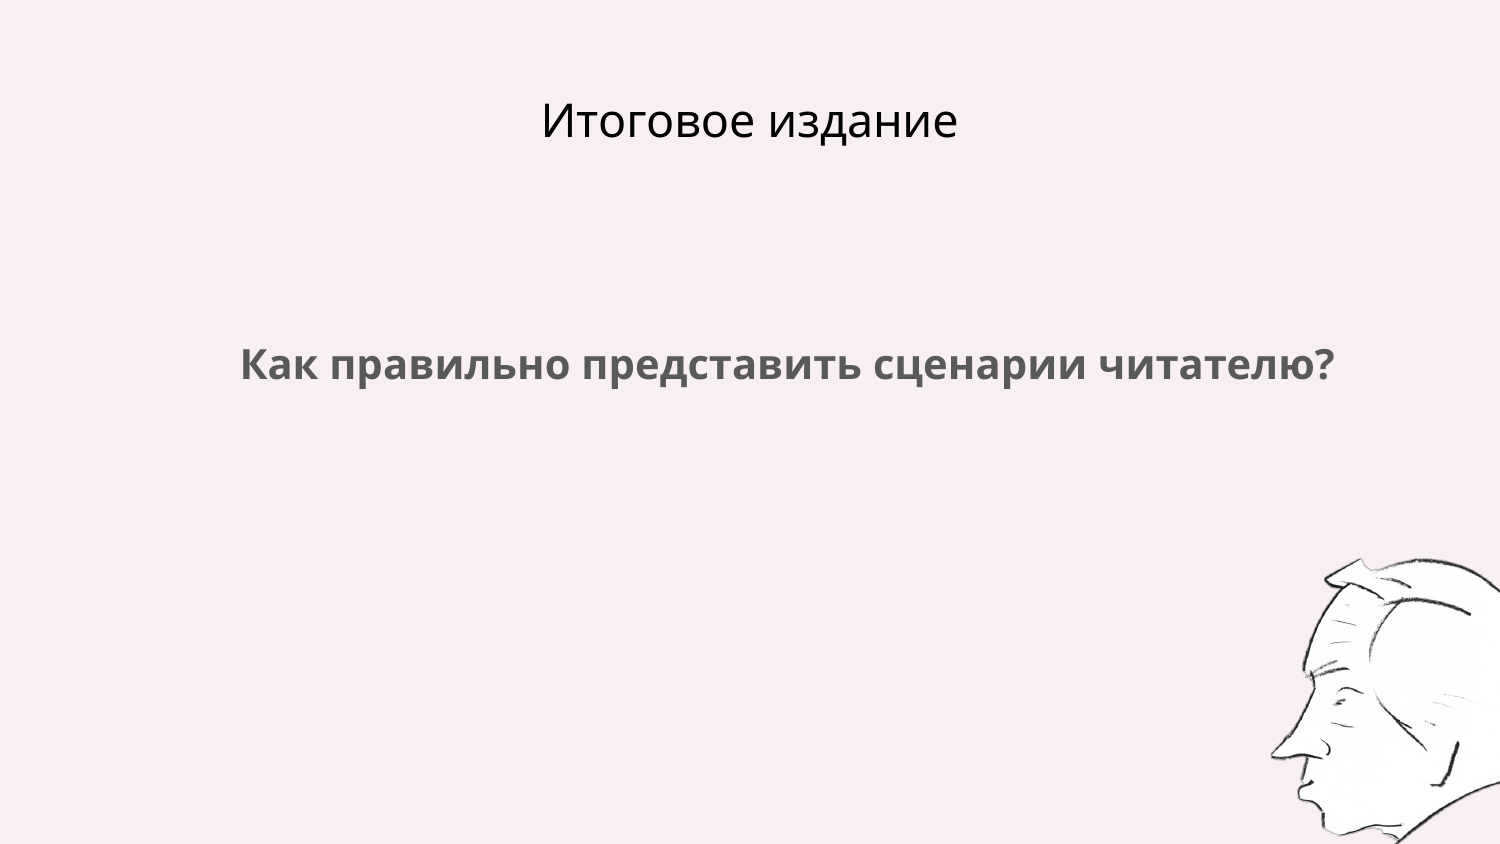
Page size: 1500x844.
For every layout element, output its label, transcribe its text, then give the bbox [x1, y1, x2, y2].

title Итоговое издание [51, 72, 1449, 167]
picture [1257, 514, 1500, 844]
list Как правильно представить сценарии читателю? [51, 311, 1449, 828]
